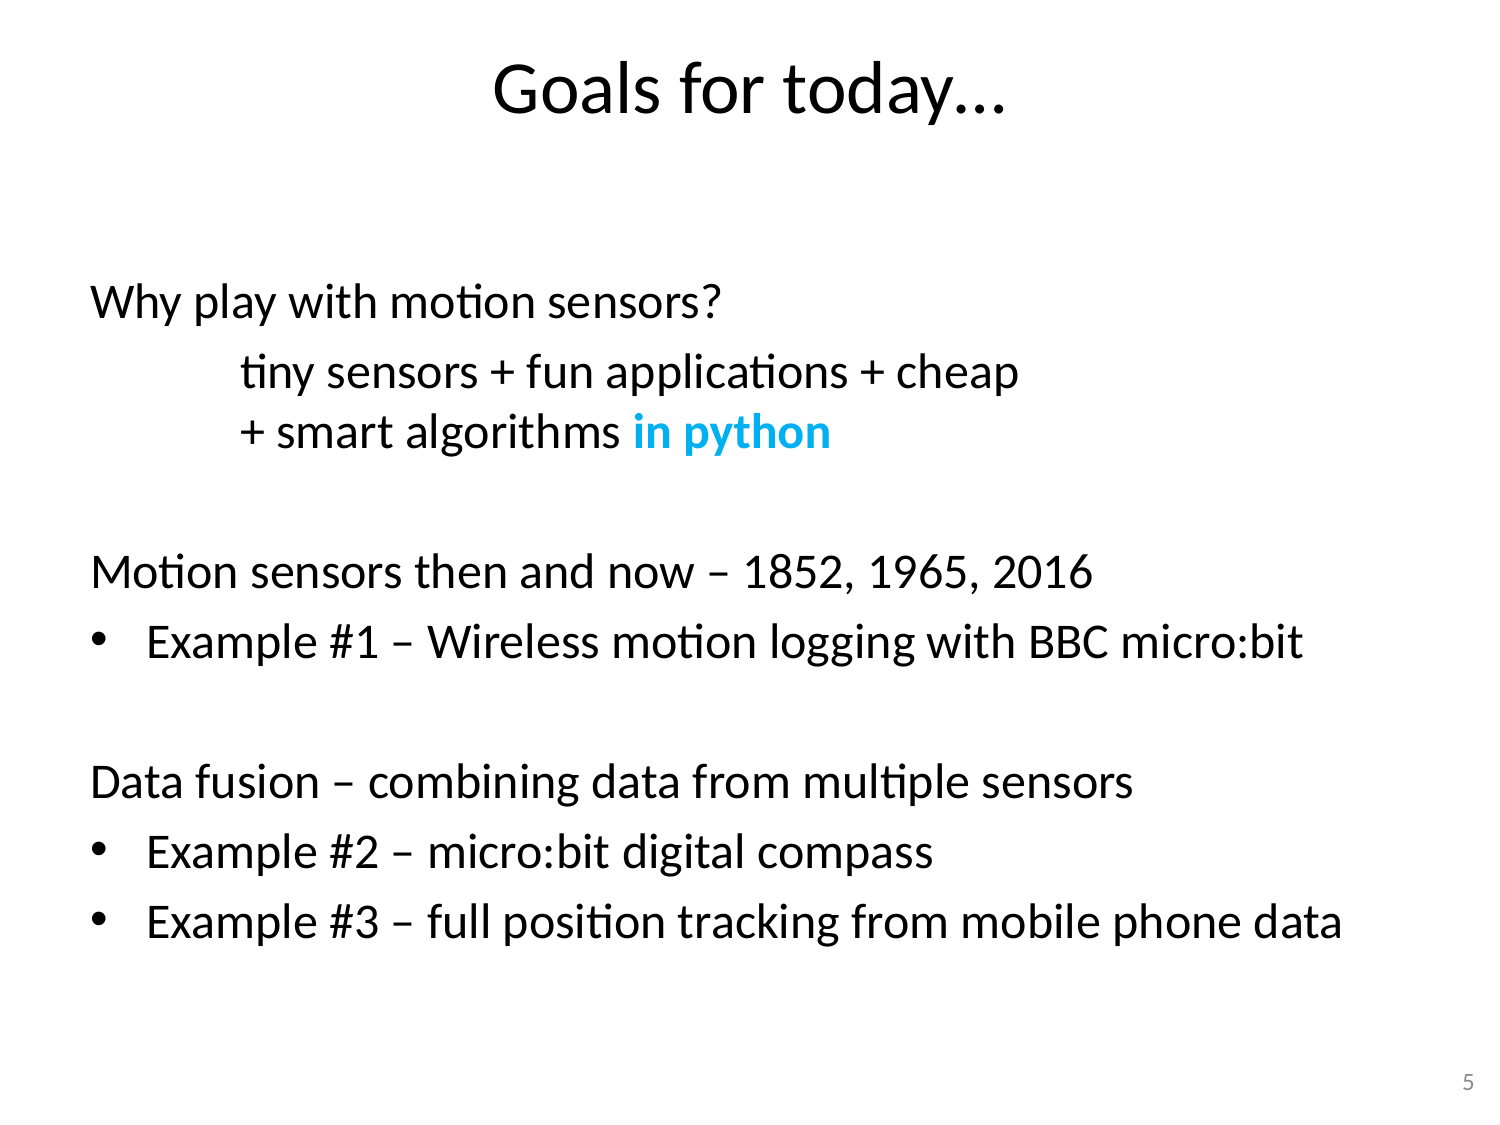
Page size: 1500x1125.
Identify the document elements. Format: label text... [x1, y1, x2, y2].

title Goals for today… [75, 30, 1425, 161]
list Why play with motion sensors? tiny sensors + fun applications + cheap + smart algorithms in python Motion sensors then and now – 1852, 1965, 2016 Example #1 – Wireless motion logging with BBC micro:bit Data fusion – combining data from multiple sensors Example #2 – micro:bit digital compass Example #3 – full position tracking from mobile phone data [75, 261, 1400, 1004]
slide_number 4 [1139, 1050, 1490, 1111]
